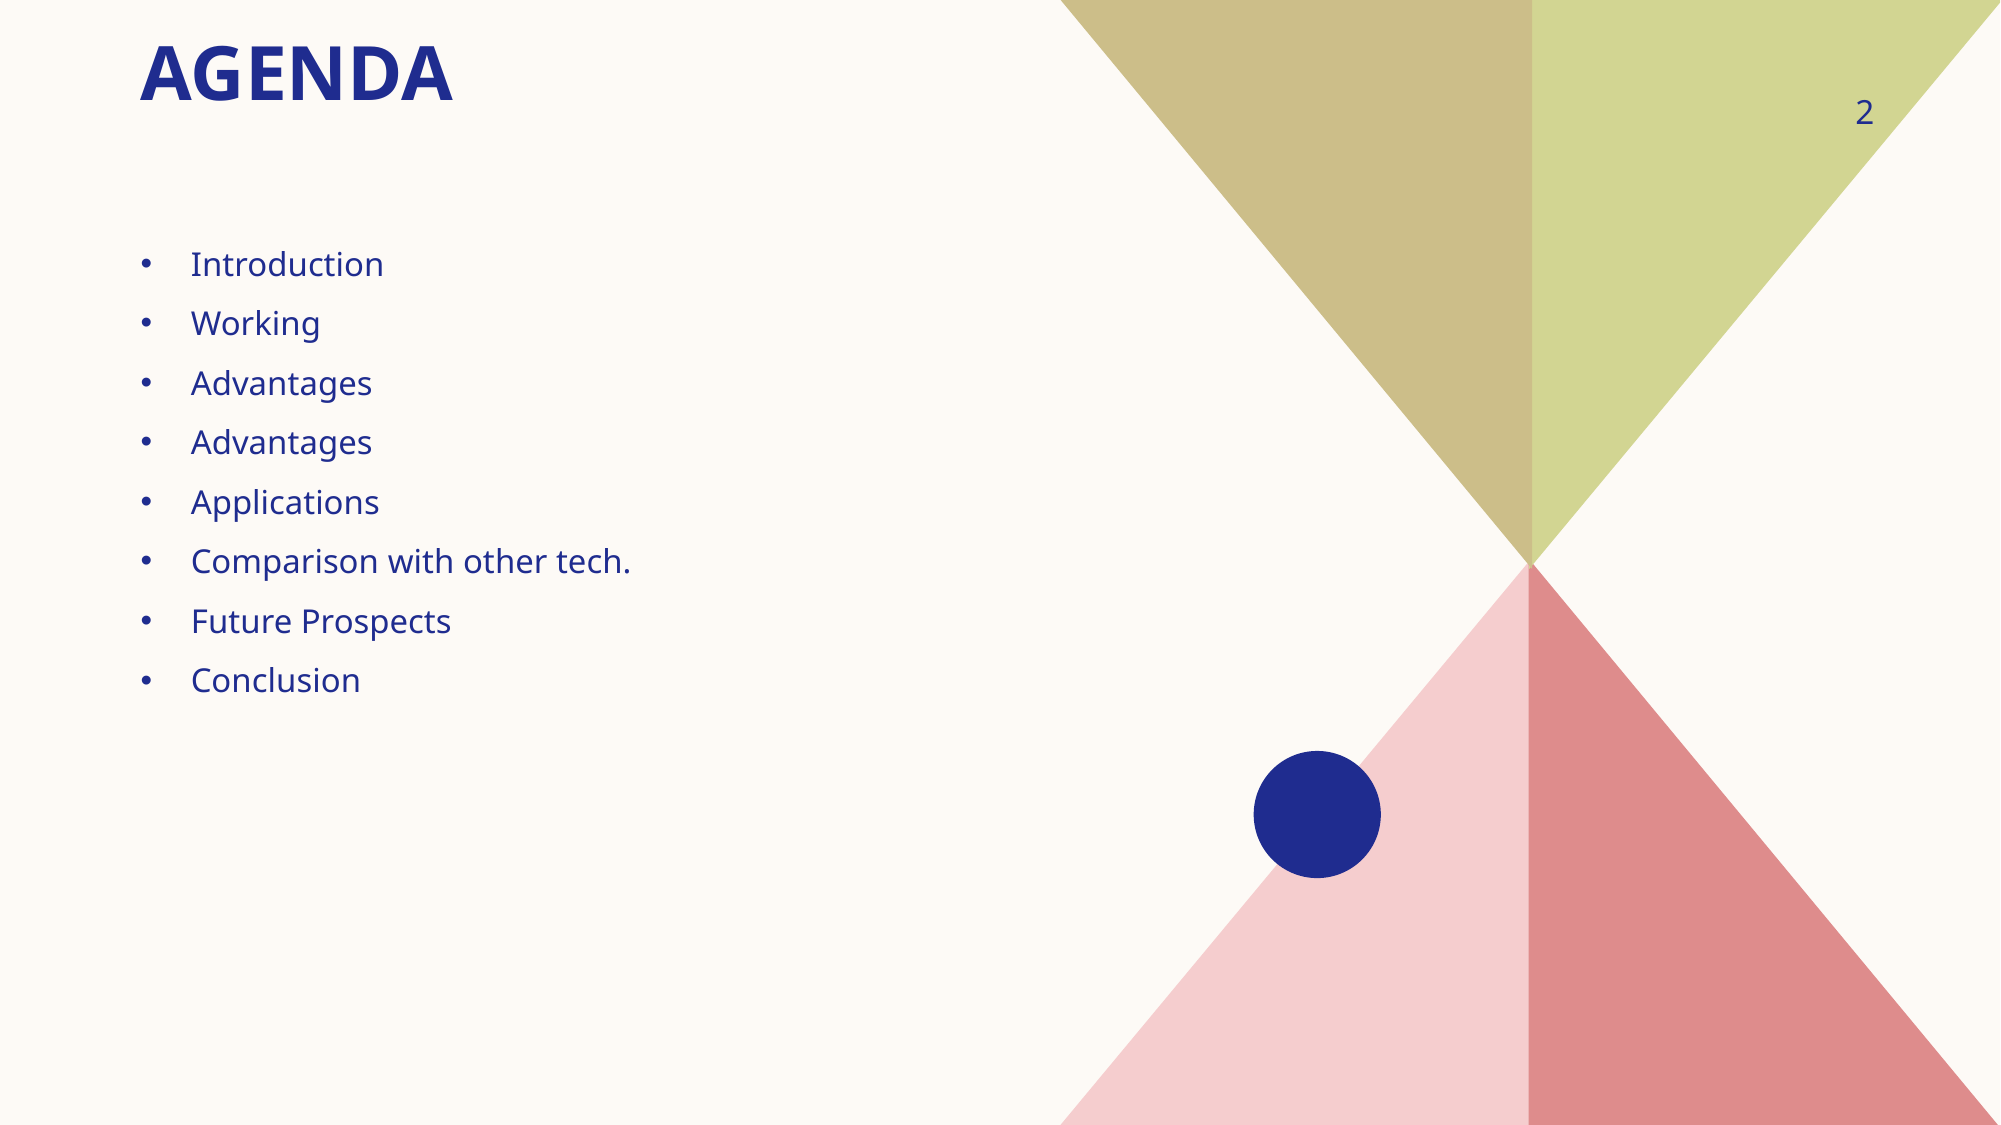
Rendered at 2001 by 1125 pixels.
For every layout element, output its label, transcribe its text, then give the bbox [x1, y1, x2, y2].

title agenda [125, 0, 1206, 116]
list Introduction Working Advantages Advantages Applications Comparison with other tech. Future Prospects Conclusion [125, 223, 1206, 1078]
slide_number 2 [1699, 75, 1875, 153]
